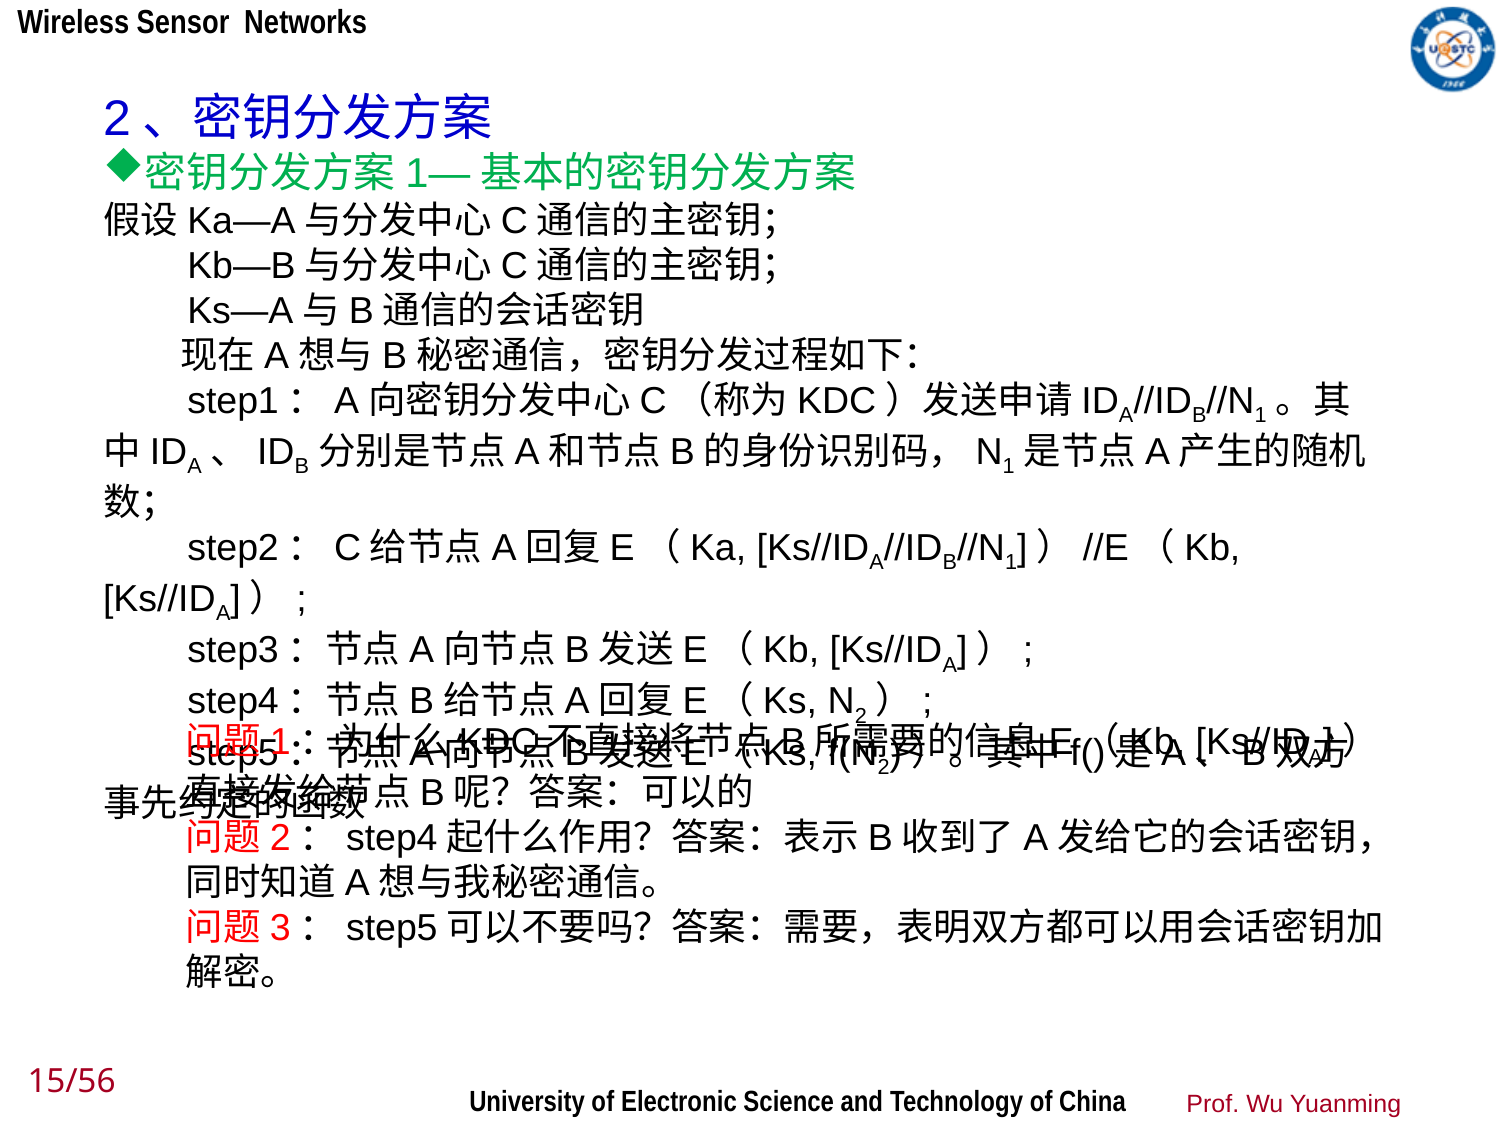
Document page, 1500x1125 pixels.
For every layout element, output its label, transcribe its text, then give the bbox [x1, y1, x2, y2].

slide_number 15/56 [12, 1054, 165, 1113]
picture [1406, 0, 1500, 96]
text_box 2、密钥分发方案 密钥分发方案1—基本的密钥分发方案 假设Ka—A与分发中心C通信的主密钥； Kb—B与分发中心C通信的主密钥； Ks—A与B通信的会话密钥 现在A想与B秘密通信，密钥分发过程如下： step1：A向密钥分发中心C（称为KDC）发送申请IDA//IDB//N1。其中IDA、IDB分别是节点A和节点B的身份识别码，N1是节点A产生的随机数； step2：C给节点A回复E（Ka, [Ks//IDA//IDB//N1]）//E（Kb, [Ks//IDA]）; step3：节点A向节点B发送E（Kb, [Ks//IDA]）; step4：节点B给节点A回复E（Ks, N2）; step5：节点A向节点B发送E（Ks, f(N2)）。其中f()是A、B双方事先约定的函数 [88, 78, 1388, 831]
text_box 问题1：为什么KDC不直接将节点B所需要的信息E（Kb, [Ks//IDA]）直接发给节点B呢？答案：可以的 问题2：step4起什么作用？答案：表示B收到了A发给它的会话密钥，同时知道A想与我秘密通信。 问题3：step5可以不要吗？答案：需要，表明双方都可以用会话密钥加解密。 [171, 709, 1424, 1001]
footer Prof. Wu Yuanming [1151, 1070, 1417, 1125]
